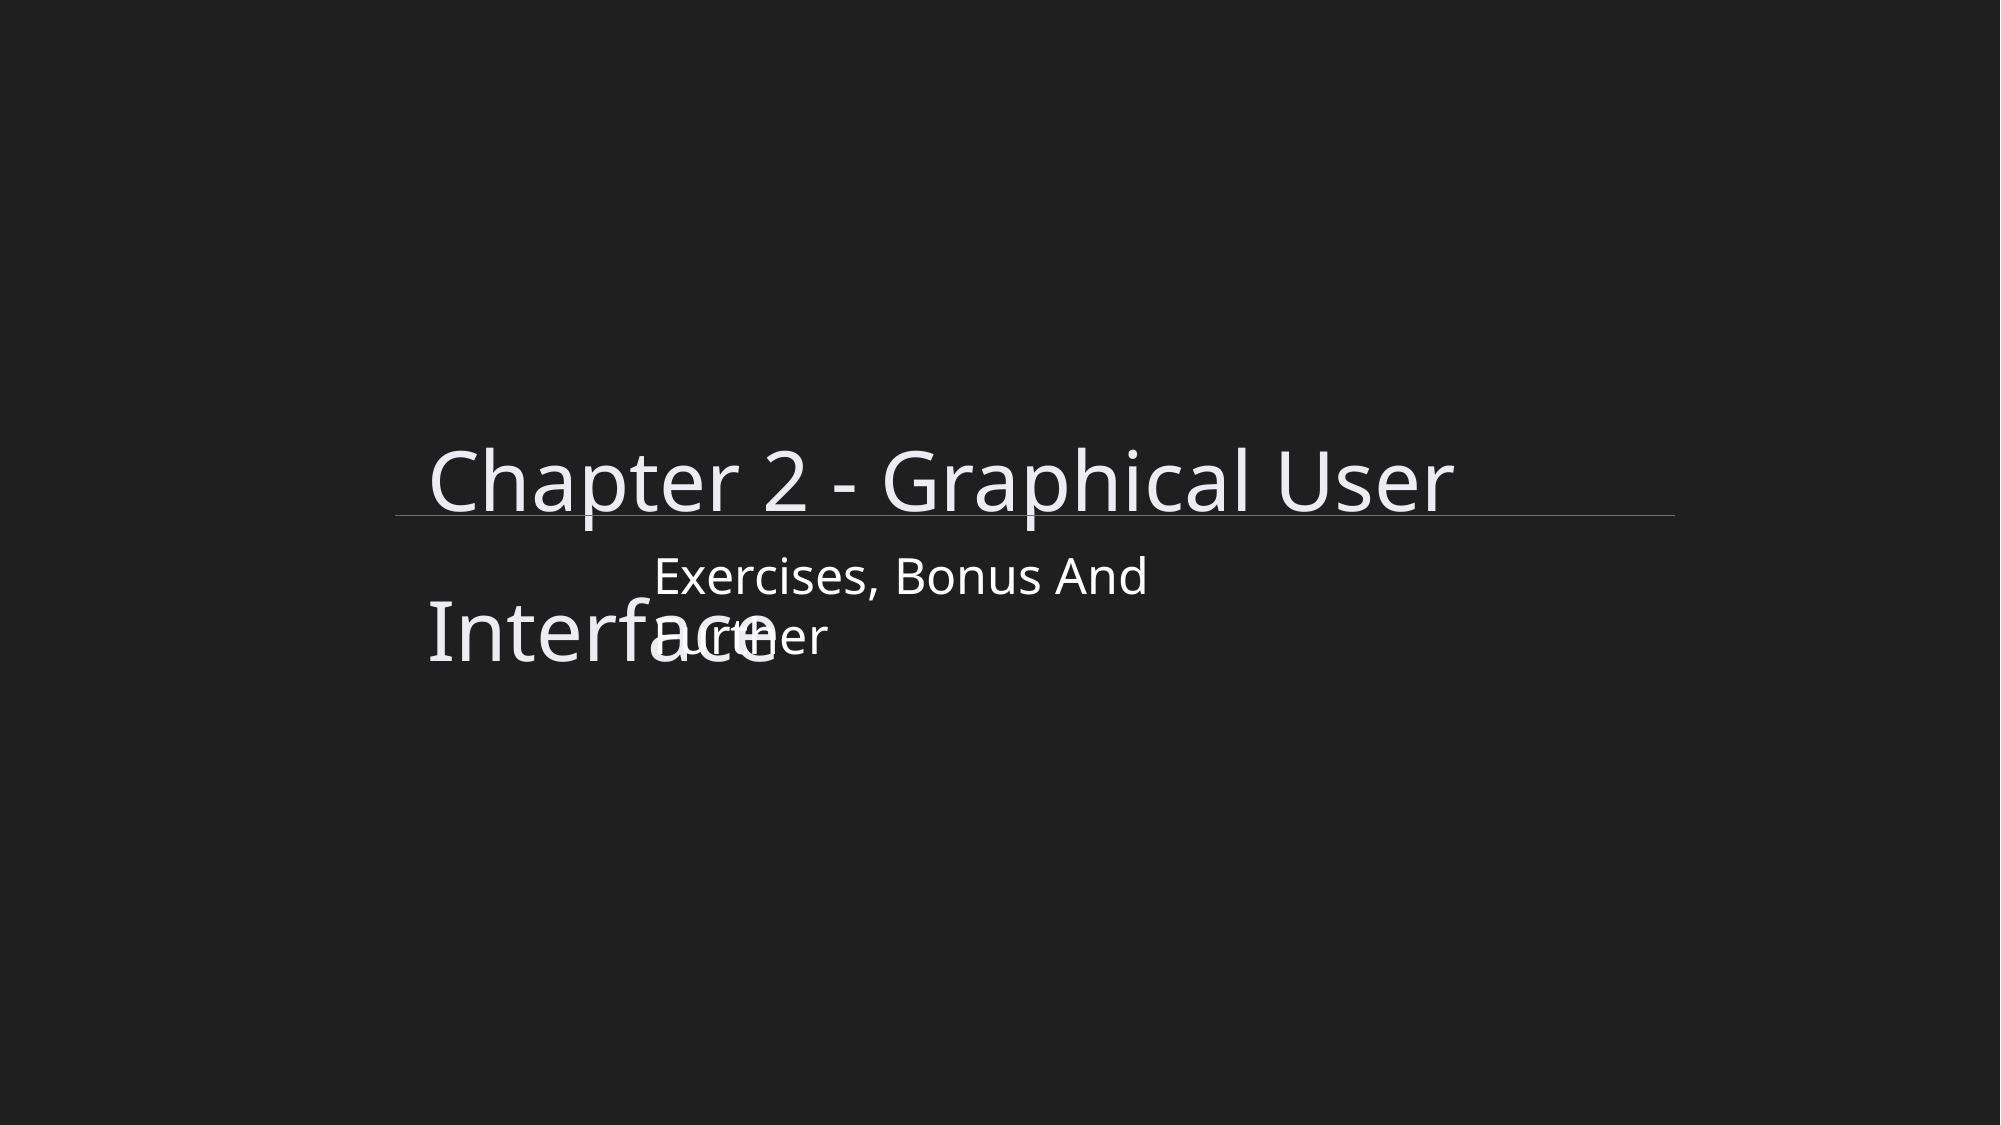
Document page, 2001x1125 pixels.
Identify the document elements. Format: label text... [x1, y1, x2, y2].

text_box Chapter 2 - Graphical User Interface [412, 370, 1702, 686]
text_box Exercises, Bonus And Further [638, 537, 1335, 673]
